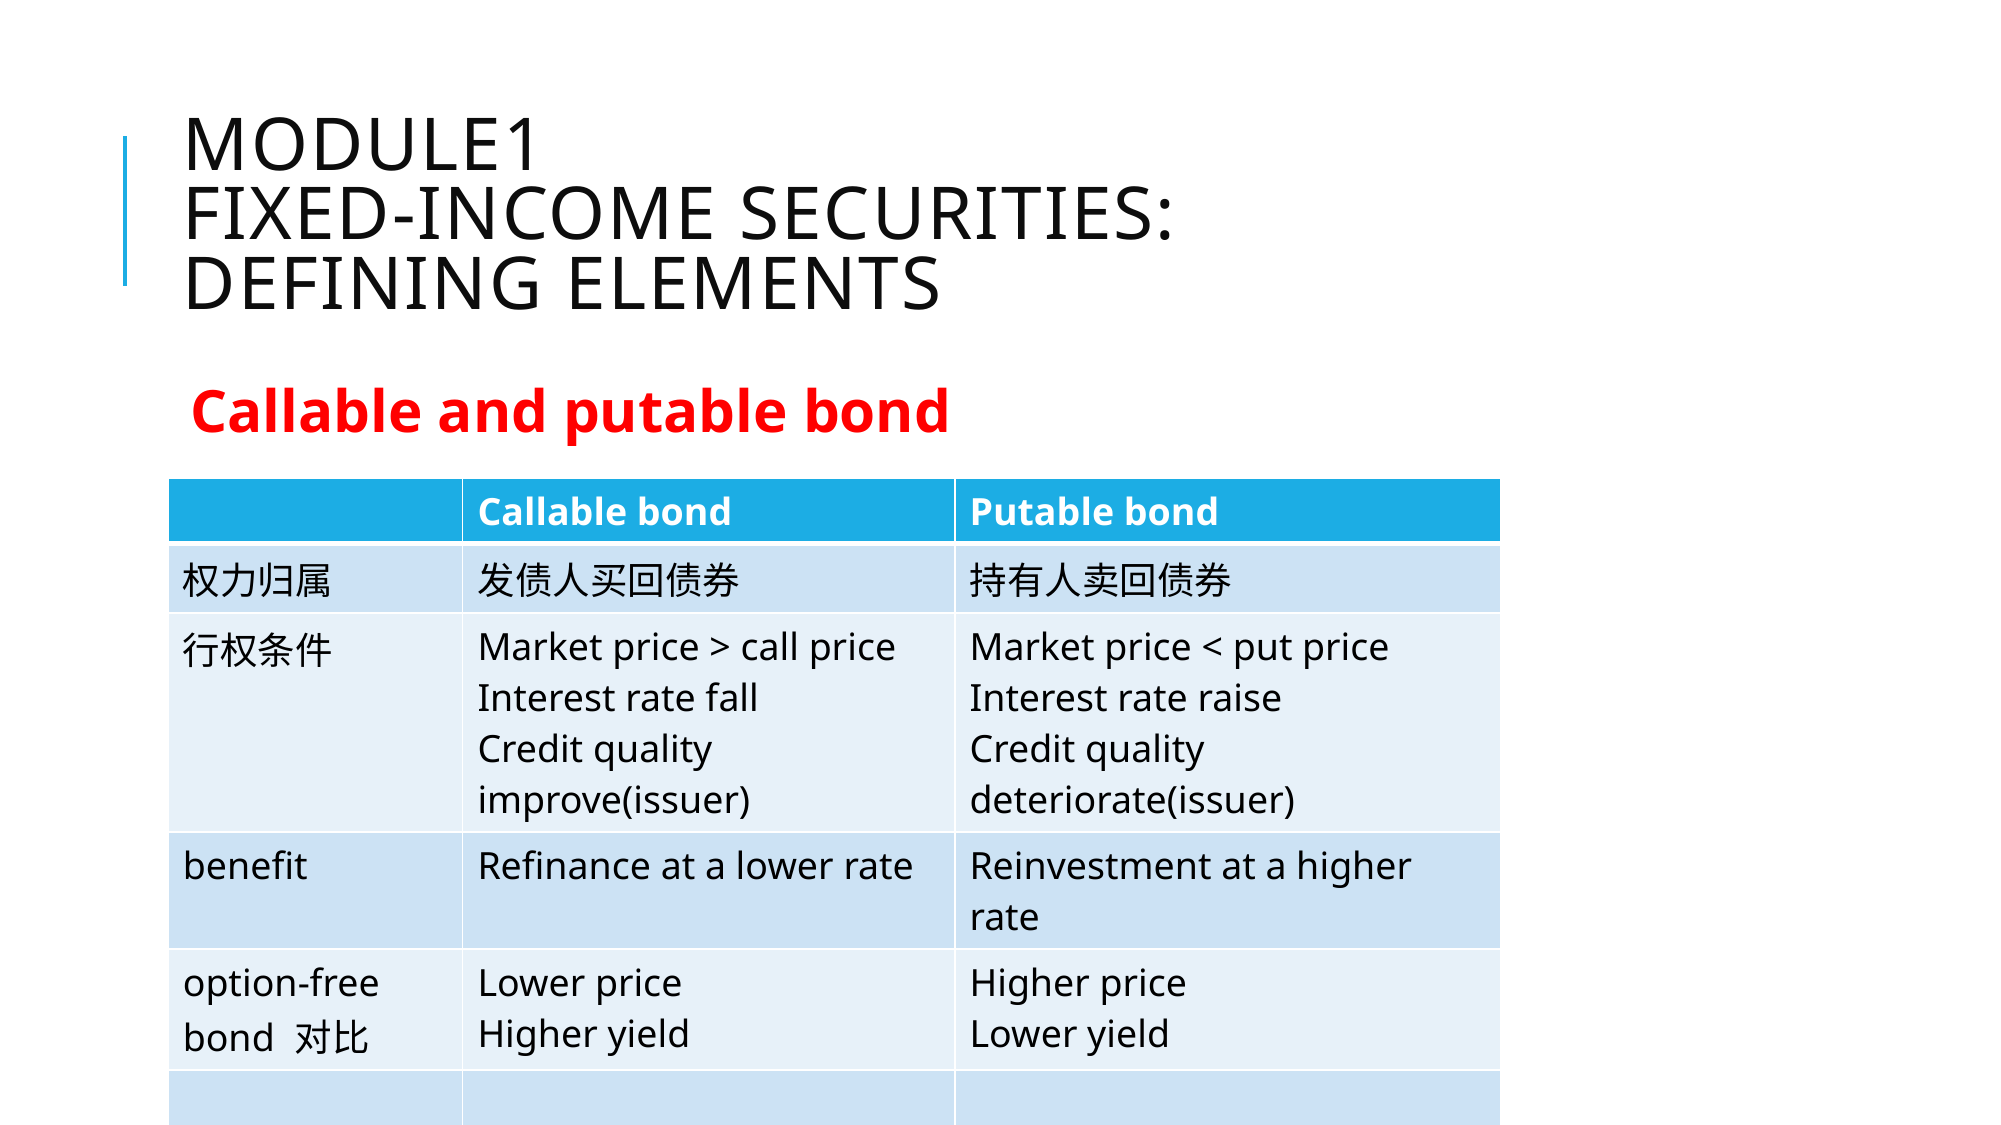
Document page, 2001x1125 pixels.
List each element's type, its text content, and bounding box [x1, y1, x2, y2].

table_cell Refinance at a lower rate [463, 833, 954, 948]
table_cell Lower price Higher yield [463, 950, 954, 1069]
table_header [169, 479, 462, 541]
table_cell [463, 1071, 954, 1125]
table_cell [956, 1071, 1500, 1125]
table_header Callable bond [463, 479, 954, 541]
table_cell Reinvestment at a higher rate [956, 833, 1500, 948]
table_cell 权力归属 [169, 546, 462, 612]
table_cell 持有人卖回债券 [956, 546, 1500, 612]
table_cell Market price < put price Interest rate raise Credit quality deteriorate(issuer) [956, 614, 1500, 831]
table_cell benefit [169, 833, 462, 948]
table_header Putable bond [956, 479, 1500, 541]
table_cell Market price > call price Interest rate fall Credit quality improve(issuer) [463, 614, 954, 831]
table_cell 行权条件 [169, 614, 462, 831]
table_cell option-free bond 对比 [169, 950, 462, 1069]
list Callable and putable bond [168, 375, 1763, 1035]
table_cell 发债人买回债券 [463, 546, 954, 612]
title Module1 Fixed-Income Securities: Defining Elements [168, 96, 1763, 342]
table_cell [169, 1071, 462, 1125]
table_cell Higher price Lower yield [956, 950, 1500, 1069]
